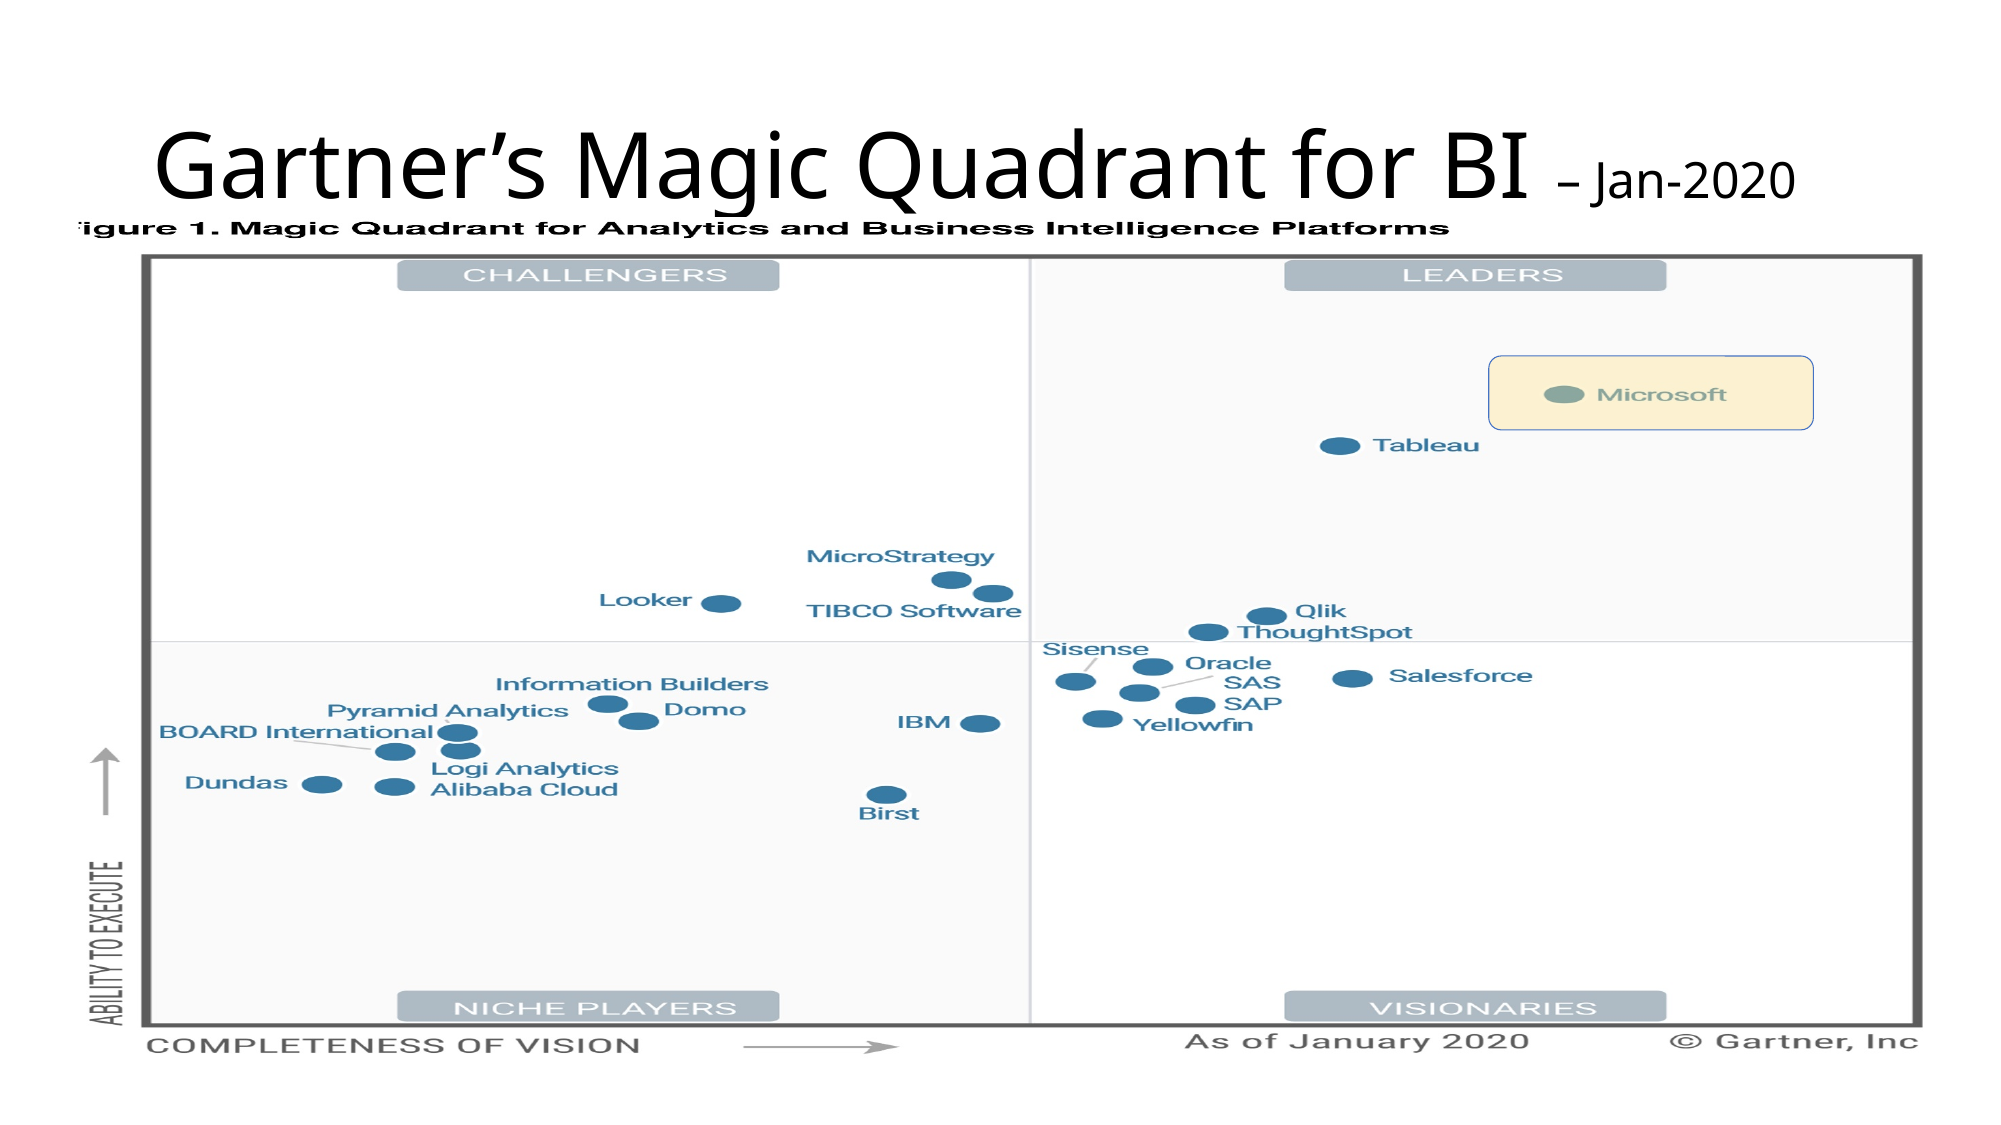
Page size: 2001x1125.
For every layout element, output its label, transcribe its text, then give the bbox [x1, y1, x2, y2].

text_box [78, 217, 1932, 1065]
title Gartner’s Magic Quadrant for BI – Jan-2020 [137, 59, 1863, 217]
